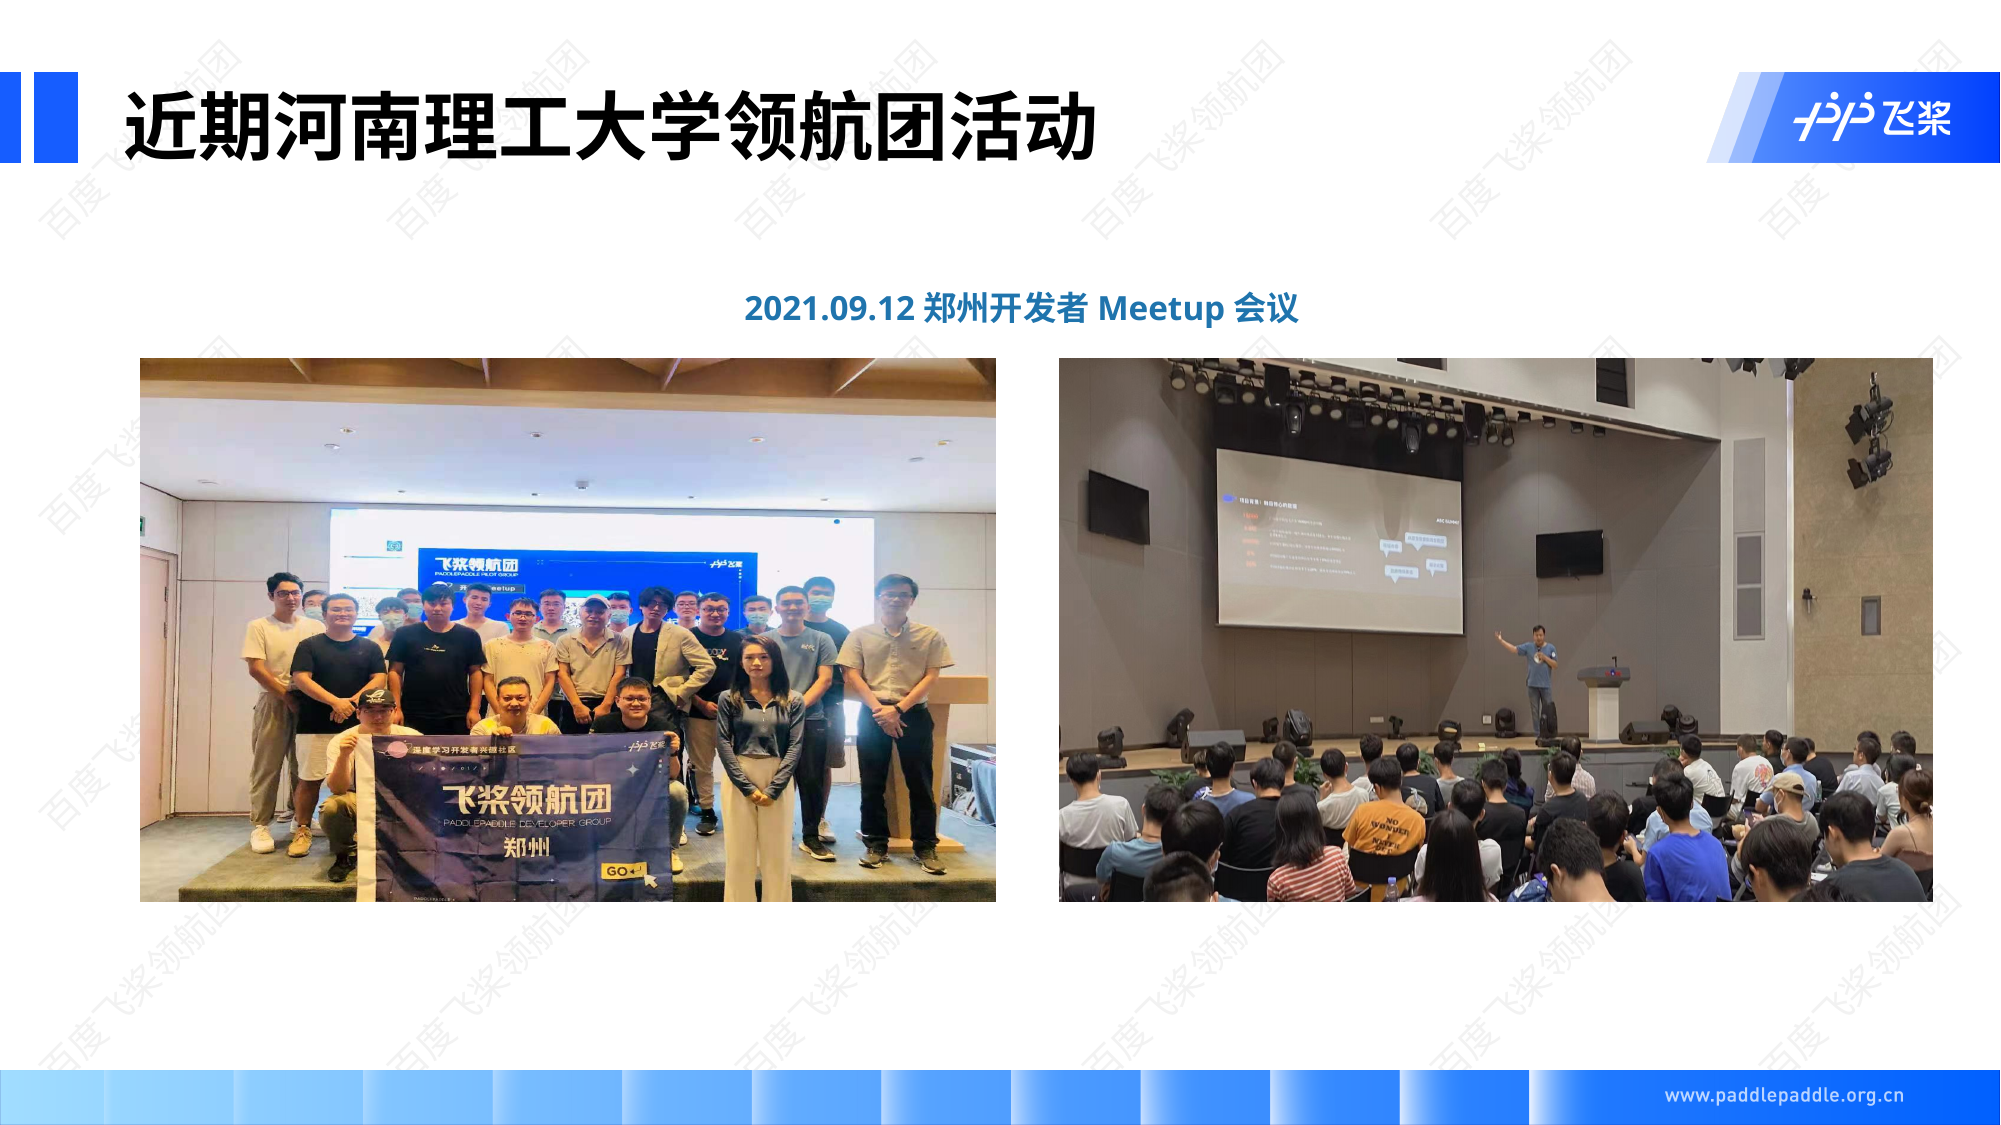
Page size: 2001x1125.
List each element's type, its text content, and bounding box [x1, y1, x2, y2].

picture [1679, 72, 2000, 163]
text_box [1, 72, 78, 163]
picture [140, 358, 996, 902]
picture [1059, 358, 1933, 902]
text_box 2021.09.12郑州开发者Meetup会议 [635, 280, 1409, 335]
picture [0, 1070, 2000, 1125]
text_box 近期河南理工大学领航团活动 [109, 72, 1385, 177]
